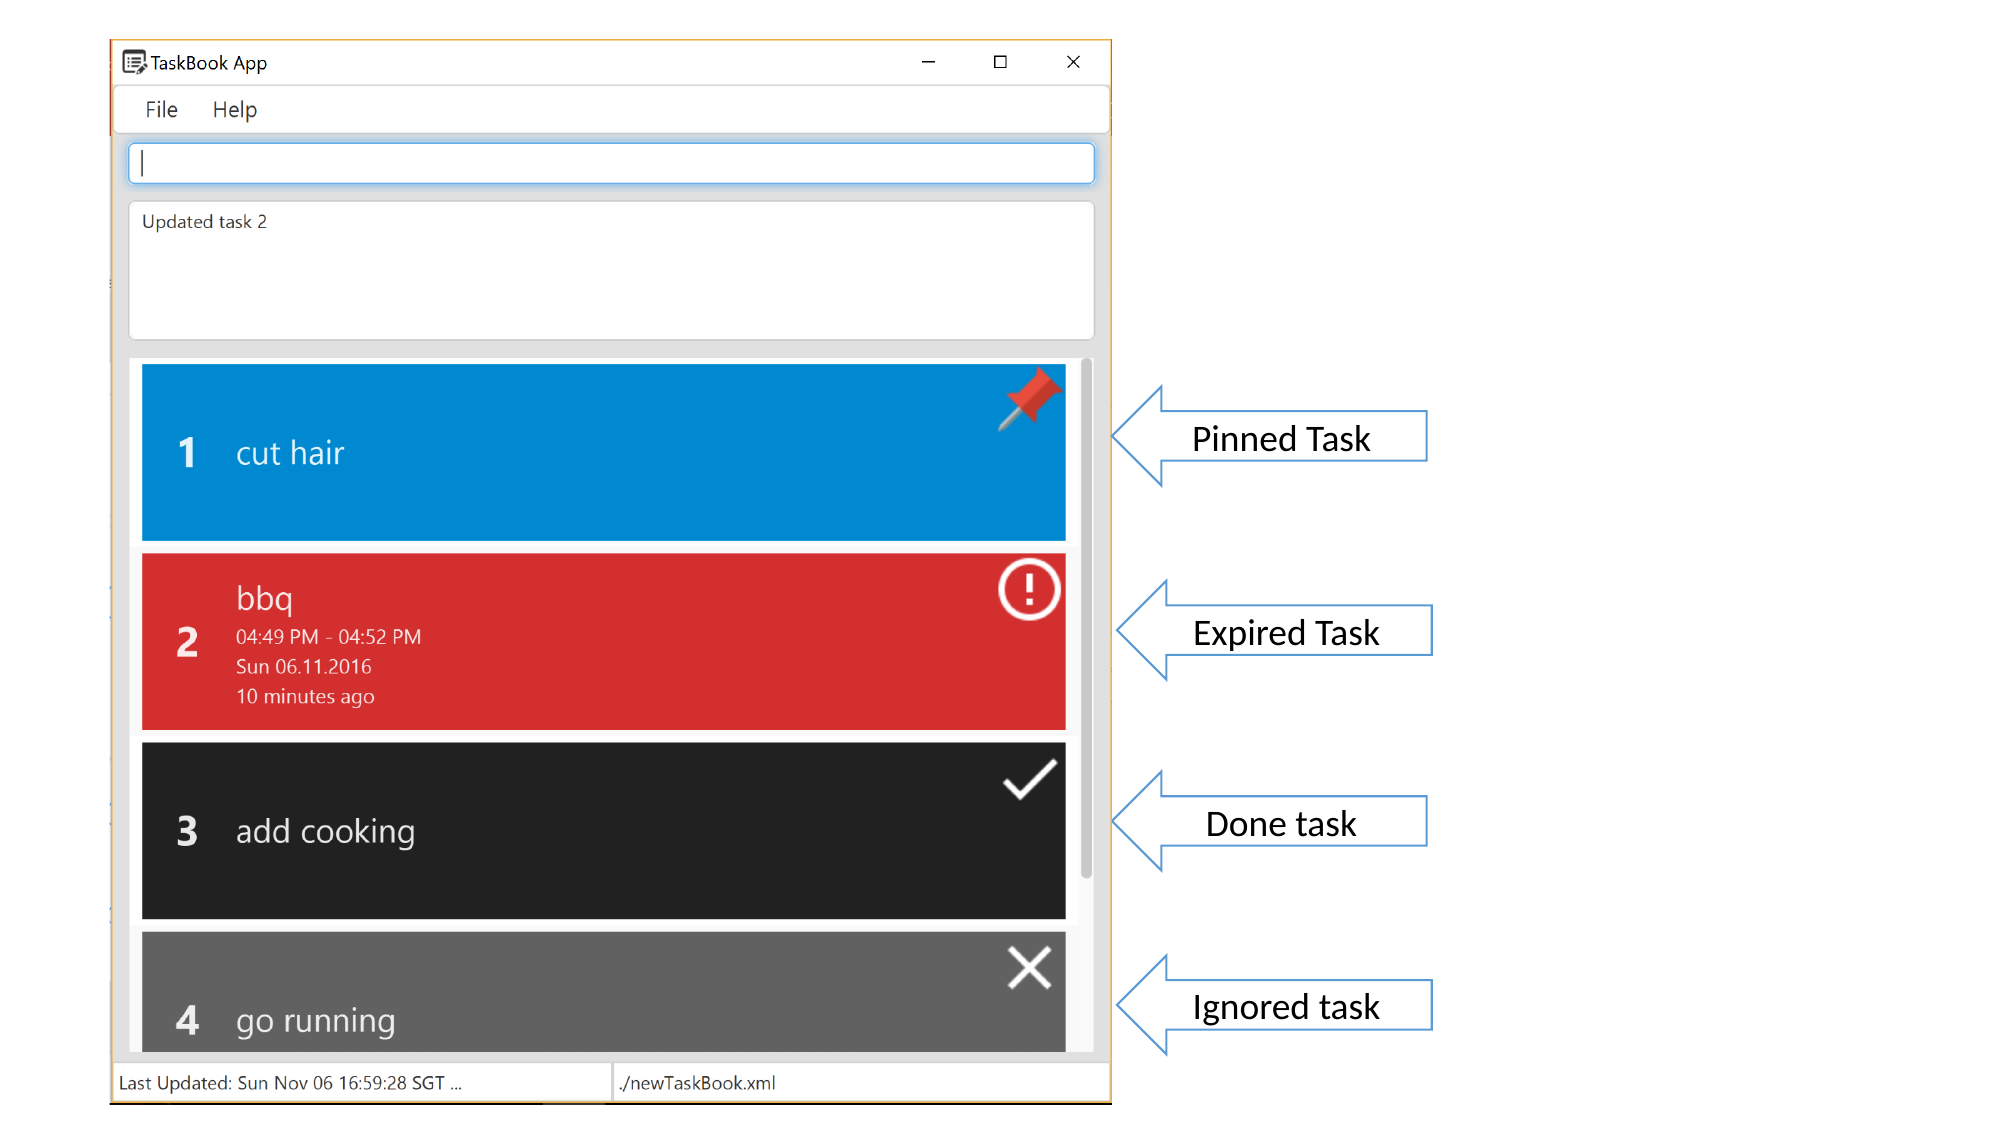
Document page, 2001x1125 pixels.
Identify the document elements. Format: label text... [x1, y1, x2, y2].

picture [109, 39, 1112, 1105]
text_box Pinned Task [1112, 384, 1428, 488]
text_box Done task [1112, 769, 1428, 873]
text_box Ignored task [1115, 952, 1433, 1057]
text_box Expired Task [1115, 578, 1433, 683]
